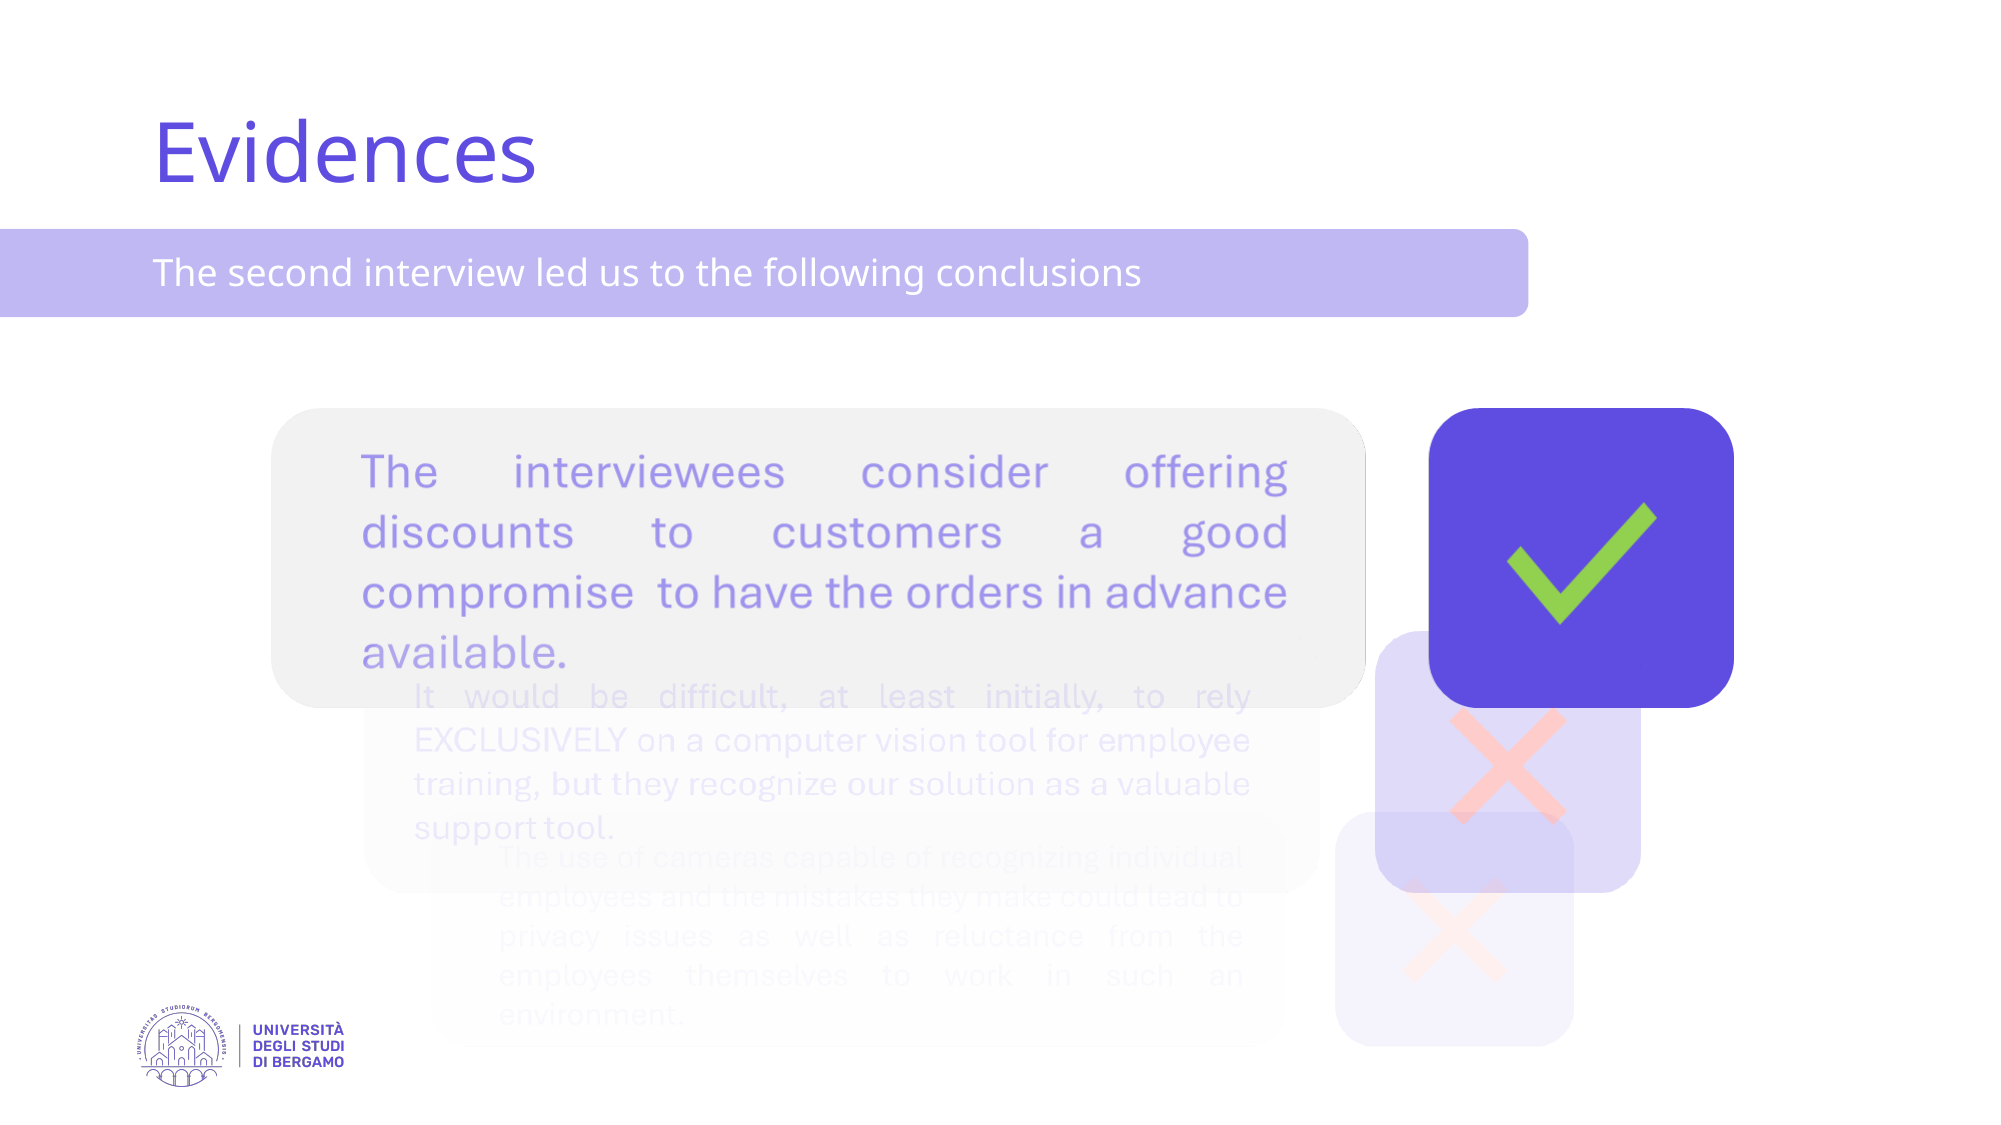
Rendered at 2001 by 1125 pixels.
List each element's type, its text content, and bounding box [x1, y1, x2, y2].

picture [137, 1005, 344, 1087]
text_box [0, 228, 1529, 318]
picture [270, 236, 1734, 1054]
text_box Evidences [137, 91, 1432, 207]
